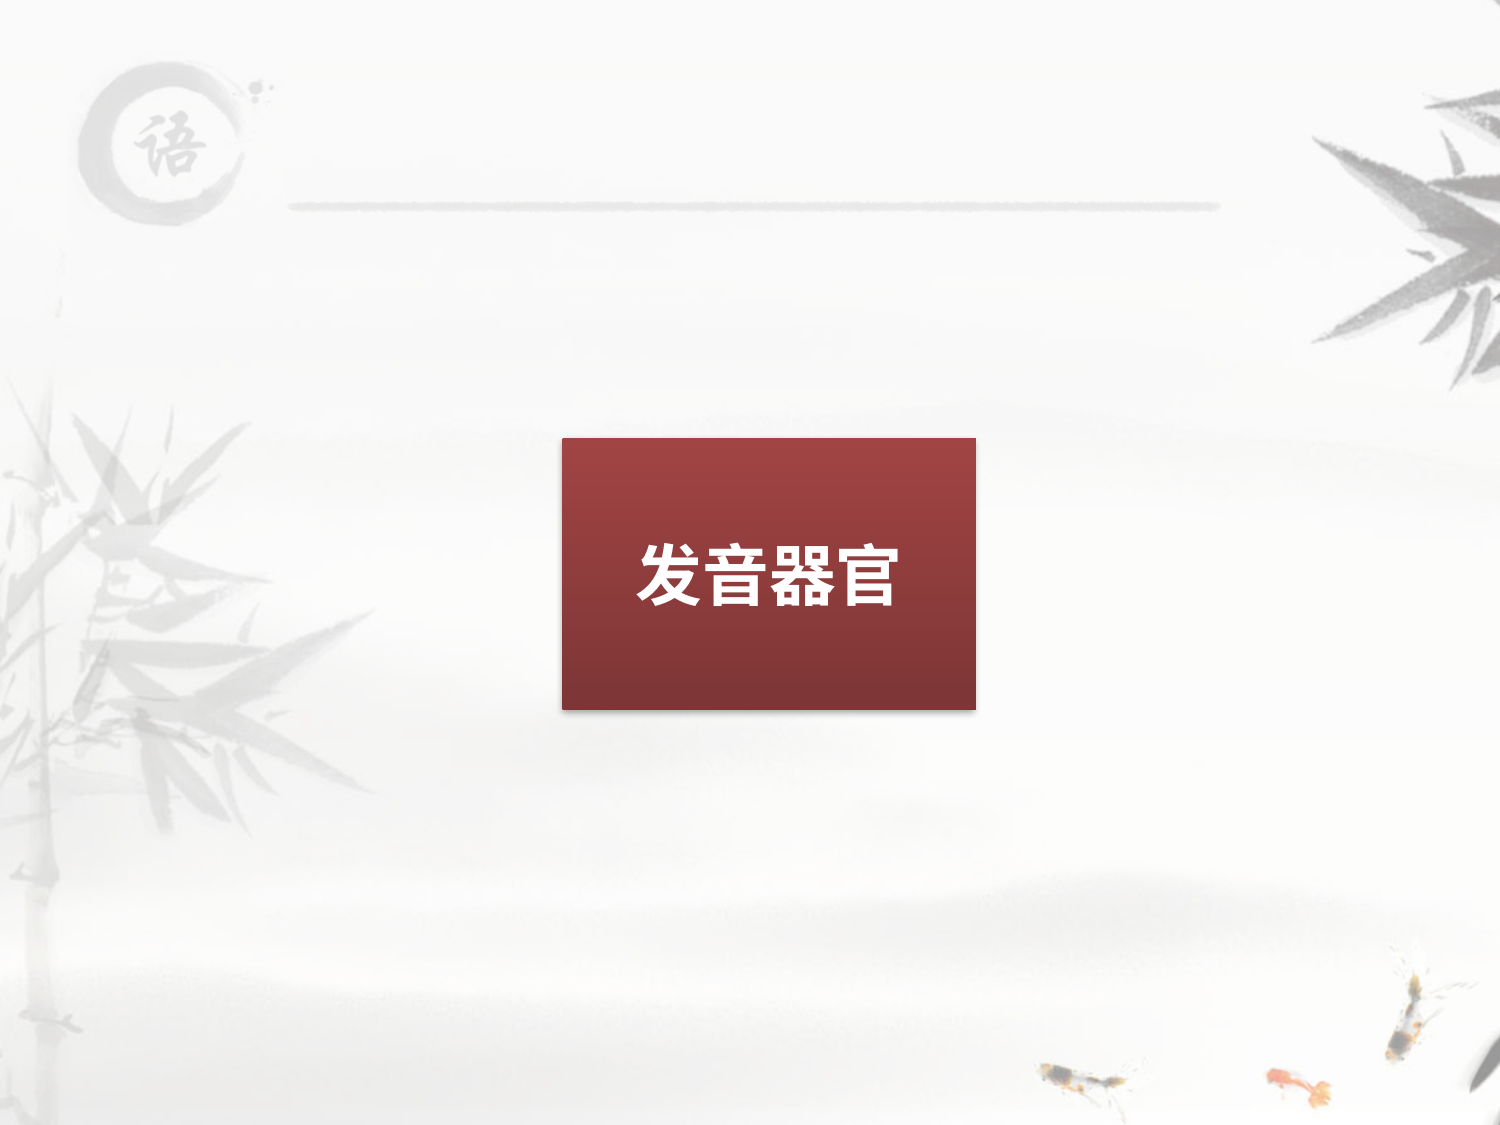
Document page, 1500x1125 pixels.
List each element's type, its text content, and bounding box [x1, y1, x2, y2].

text_box 发音器官 [562, 438, 976, 710]
